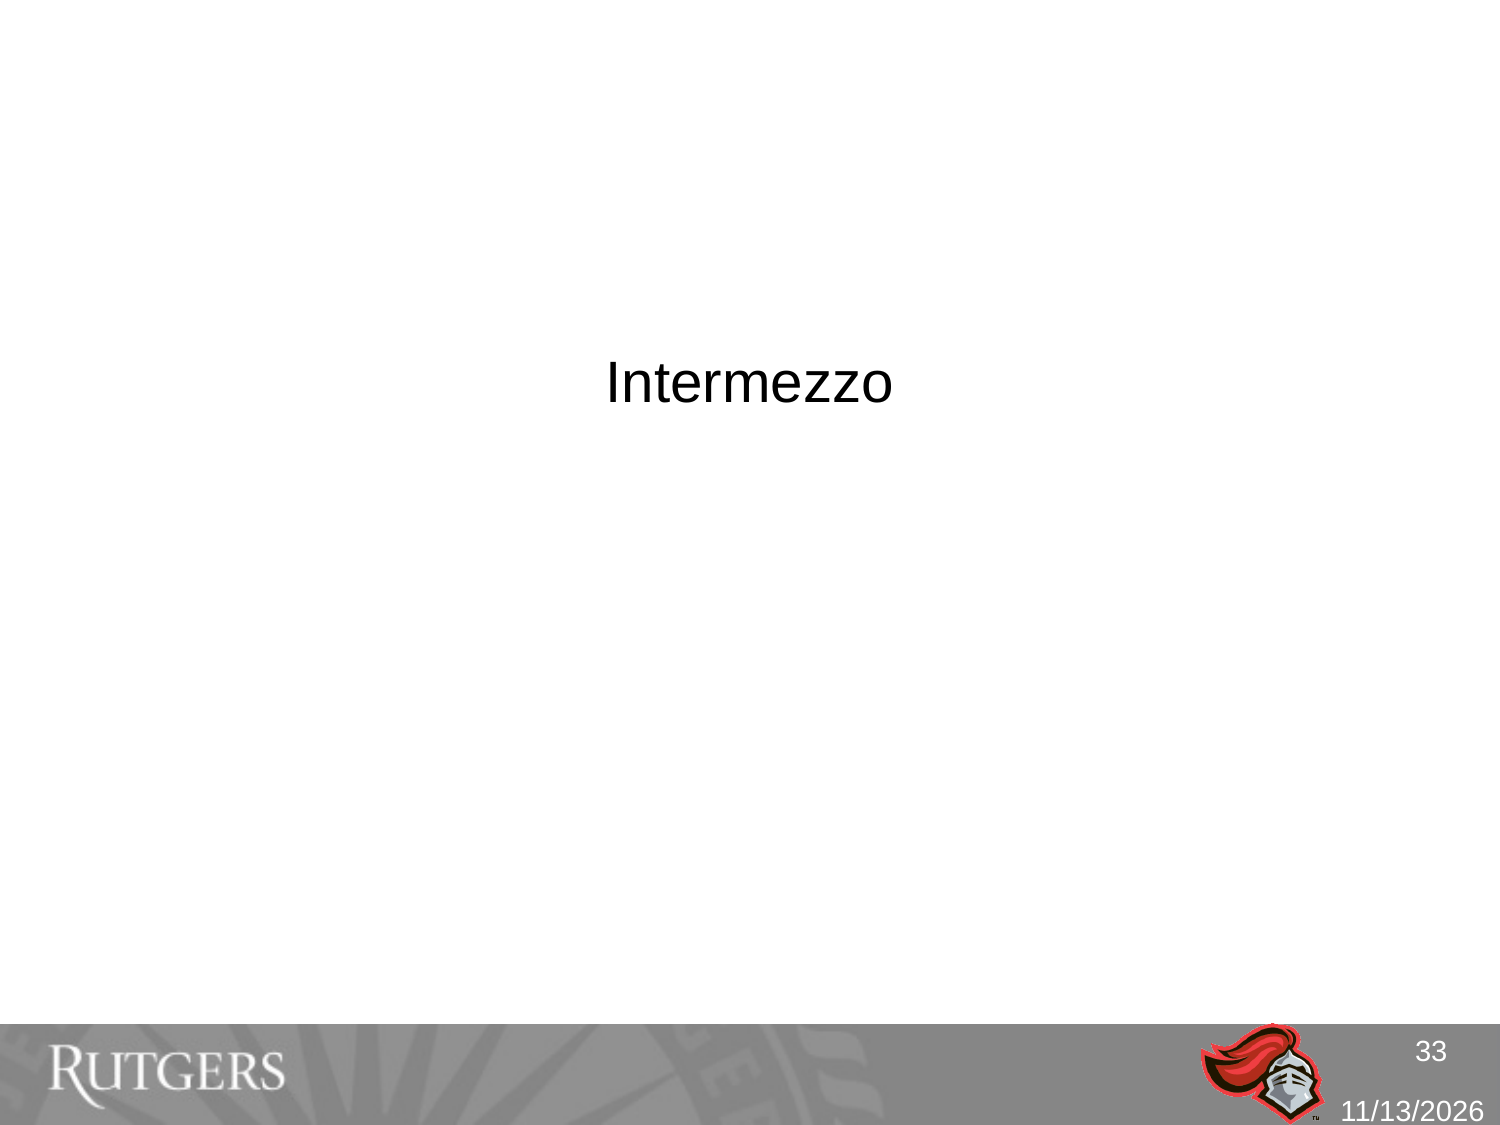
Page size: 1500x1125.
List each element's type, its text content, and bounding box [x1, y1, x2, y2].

title Intermezzo [112, 262, 1388, 504]
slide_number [1149, 1084, 1500, 1125]
slide_number 33 [1362, 1024, 1463, 1063]
picture [0, 1023, 1500, 1125]
